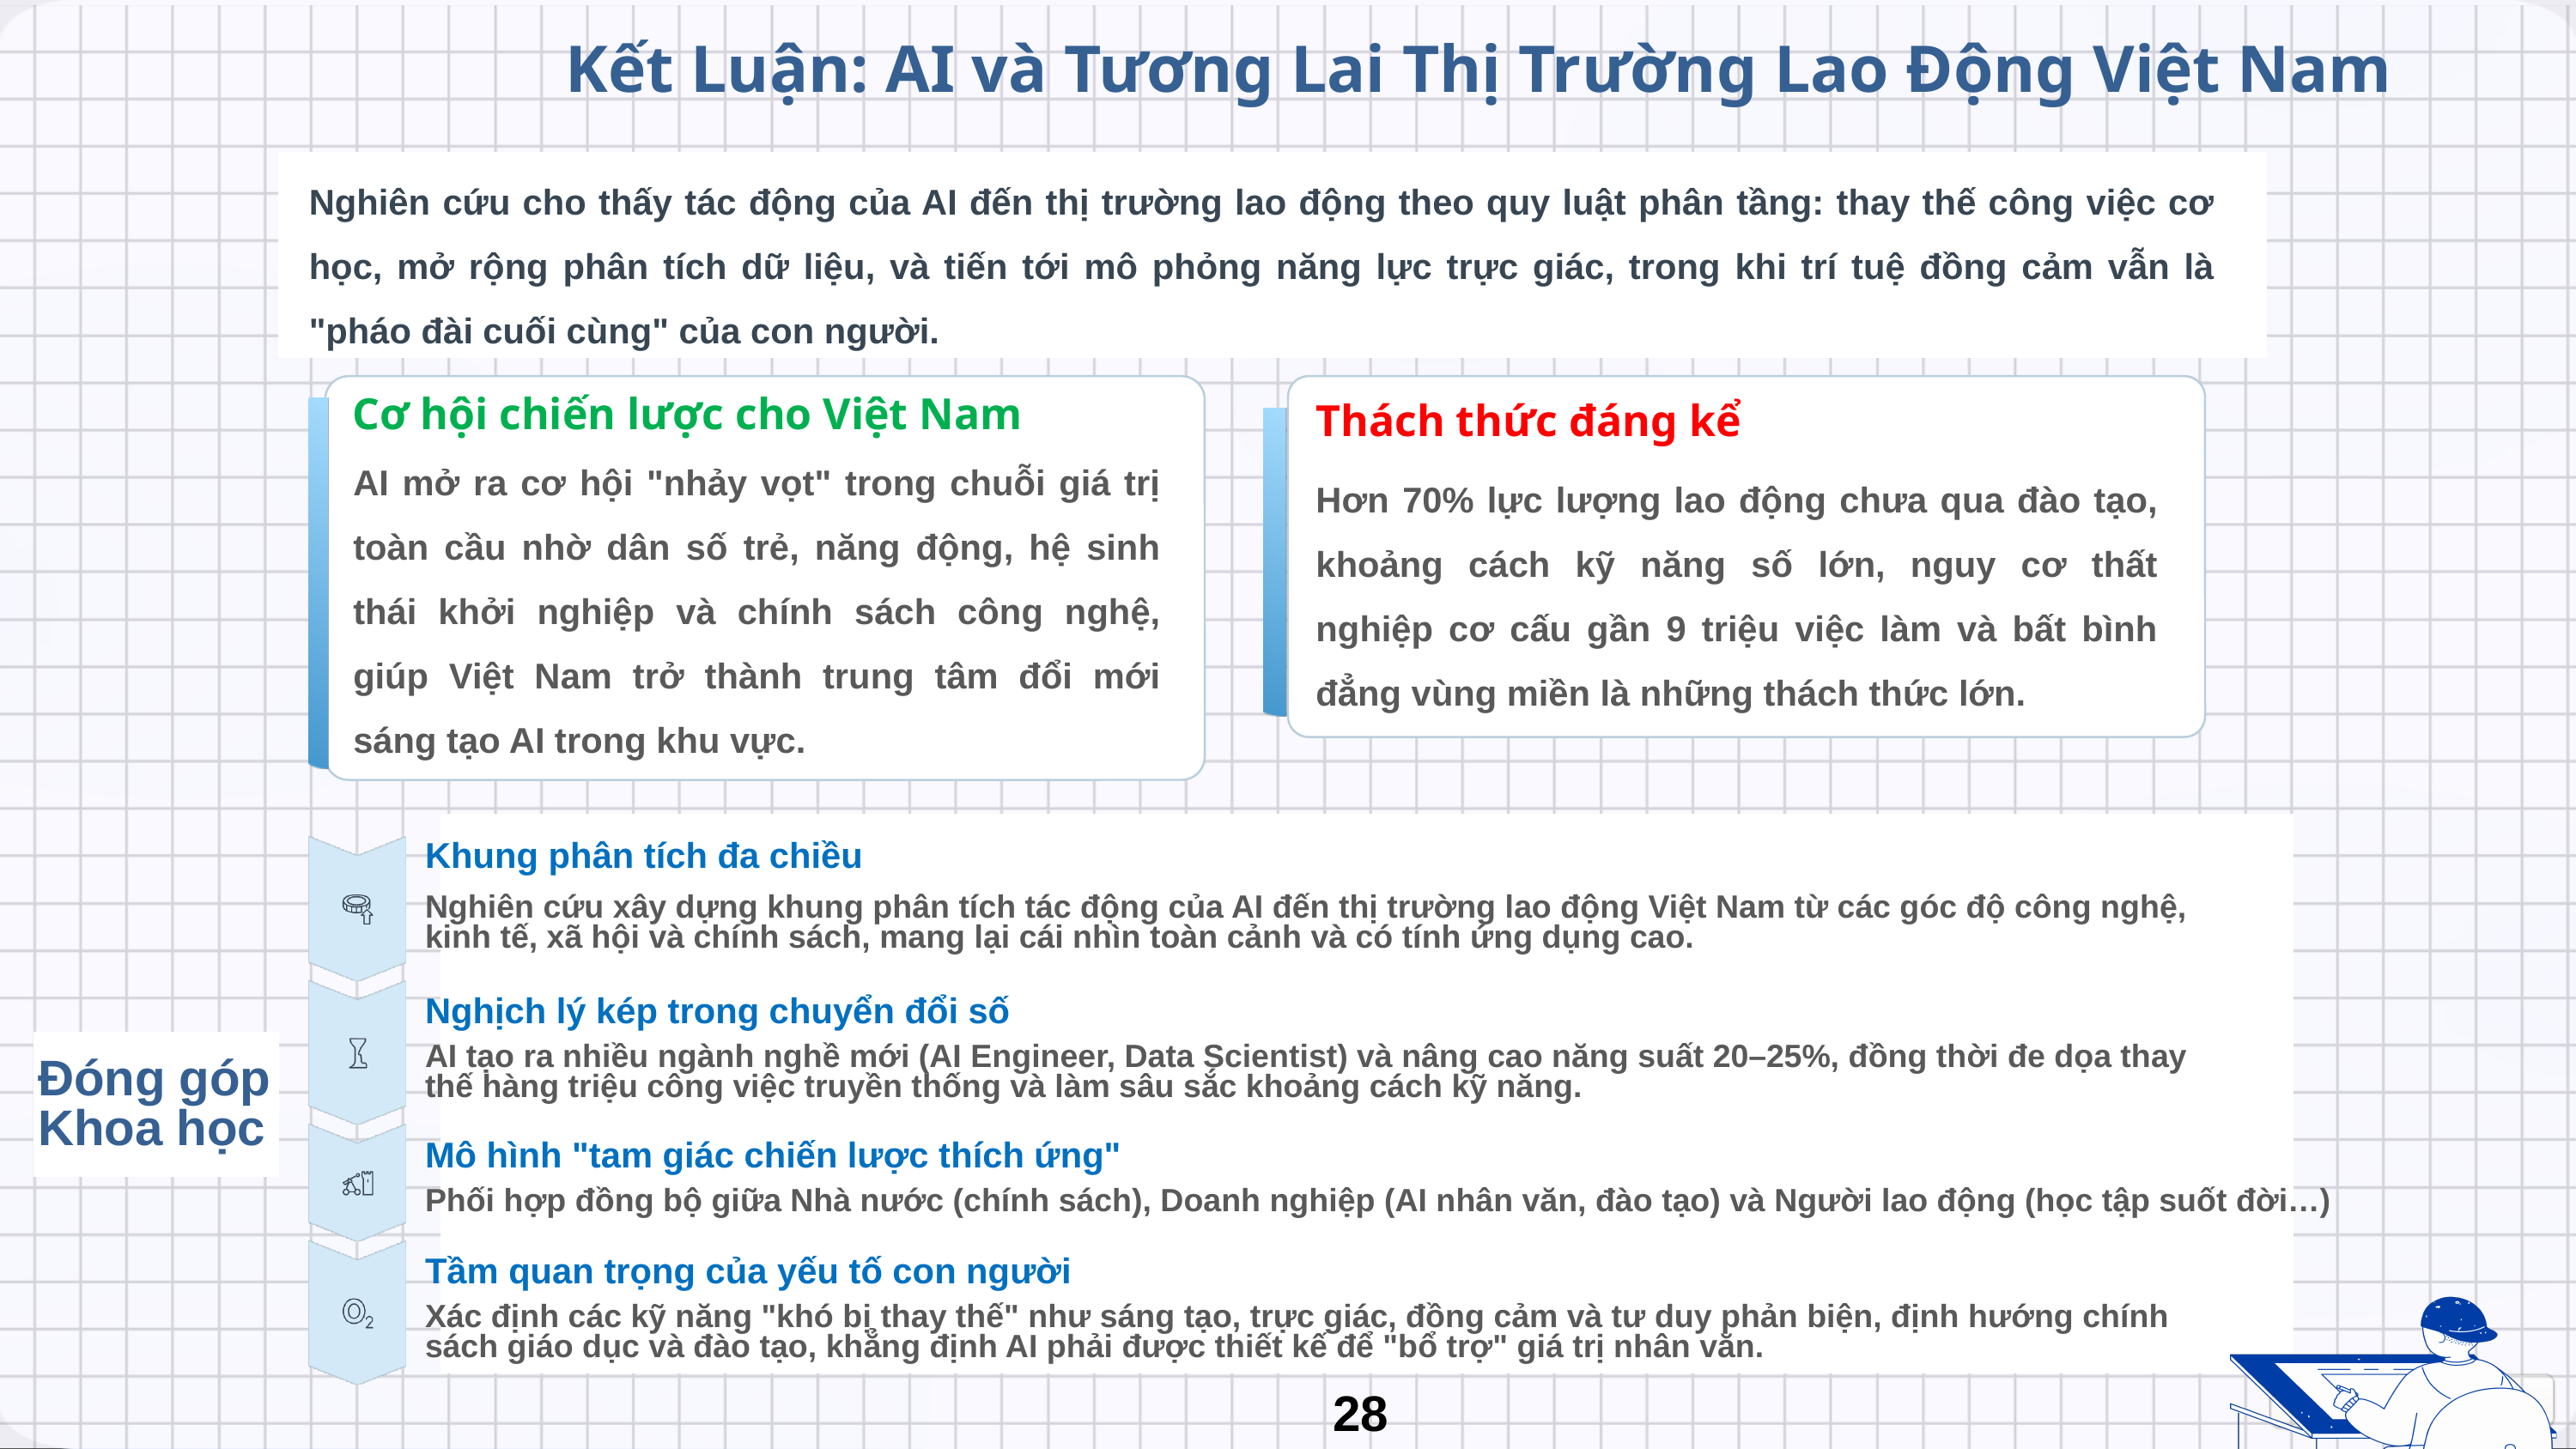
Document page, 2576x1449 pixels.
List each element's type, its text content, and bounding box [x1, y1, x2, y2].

text_box Nghịch lý kép trong chuyển đổi số [425, 999, 799, 1032]
text_box AI mở ra cơ hội "nhảy vọt" trong chuỗi giá trị toàn cầu nhờ dân số trẻ, năng động, hệ sinh thái khởi nghiệp và chính sách công nghệ, giúp Việt Nam trở thành trung tâm đổi mới sáng tạo AI trong khu vực. [353, 439, 1161, 559]
text_box Đóng góp Khoa học [38, 1055, 287, 1343]
text_box [0, 5, 2576, 1449]
text_box [2230, 1296, 2557, 1449]
text_box [1288, 376, 2206, 737]
text_box [440, 814, 2293, 1373]
text_box Phối hợp đồng bộ giữa Nhà nước (chính sách), Doanh nghiệp (AI nhân văn, đào tạo) và Người lao động (học tập suốt đời…) [425, 1187, 2215, 1218]
text_box Khung phân tích đa chiều [425, 843, 706, 876]
picture [308, 836, 406, 1385]
text_box [325, 376, 1206, 780]
text_box Mô hình "tam giác chiến lược thích ứng" [425, 1143, 860, 1176]
text_box Hơn 70% lực lượng lao động chưa qua đào tạo, khoảng cách kỹ năng số lớn, nguy cơ thất nghiệp cơ cấu gần 9 triệu việc làm và bất bình đẳng vùng miền là những thách thức lớn. [1315, 456, 2158, 536]
picture [308, 397, 336, 773]
text_box Nghiên cứu xây dựng khung phân tích tác động của AI đến thị trường lao động Việt Nam từ các góc độ công nghệ, kinh tế, xã hội và chính sách, mang lại cái nhìn toàn cảnh và có tính ứng dụng cao. [425, 894, 2215, 956]
text_box [33, 1031, 279, 1178]
text_box Cơ hội chiến lược cho Việt Nam [352, 406, 663, 448]
text_box 28 [1320, 1374, 1413, 1449]
text_box Xác định các kỹ năng "khó bị thay thế" như sáng tạo, trực giác, đồng cảm và tư duy phản biện, định hướng chính sách giáo dục và đào tạo, khẳng định AI phải được thiết kế để "bổ trợ" giá trị nhân văn. [425, 1303, 2215, 1366]
text_box [278, 151, 2268, 358]
picture [1263, 407, 1295, 720]
text_box AI tạo ra nhiều ngành nghề mới (AI Engineer, Data Scientist) và nâng cao năng suất 20–25%, đồng thời đe dọa thay thế hàng triệu công việc truyền thống và làm sâu sắc khoảng cách kỹ năng. [425, 1043, 2215, 1106]
text_box Thách thức đáng kể [1315, 414, 1556, 456]
text_box Tầm quan trọng của yếu tố con người [425, 1259, 835, 1292]
text_box Kết Luận: AI và Tương Lai Thị Trường Lao Động Việt Nam [565, 41, 1818, 106]
text_box Nghiên cứu cho thấy tác động của AI đến thị trường lao động theo quy luật phân tầng: thay thế công việc cơ học, mở rộng phân tích dữ liệu, và tiến tới mô phỏng năng lực trực giác, trong khi trí tuệ đồng cảm vẫn là "pháo đài cuối cùng" của con người. [308, 157, 2215, 220]
